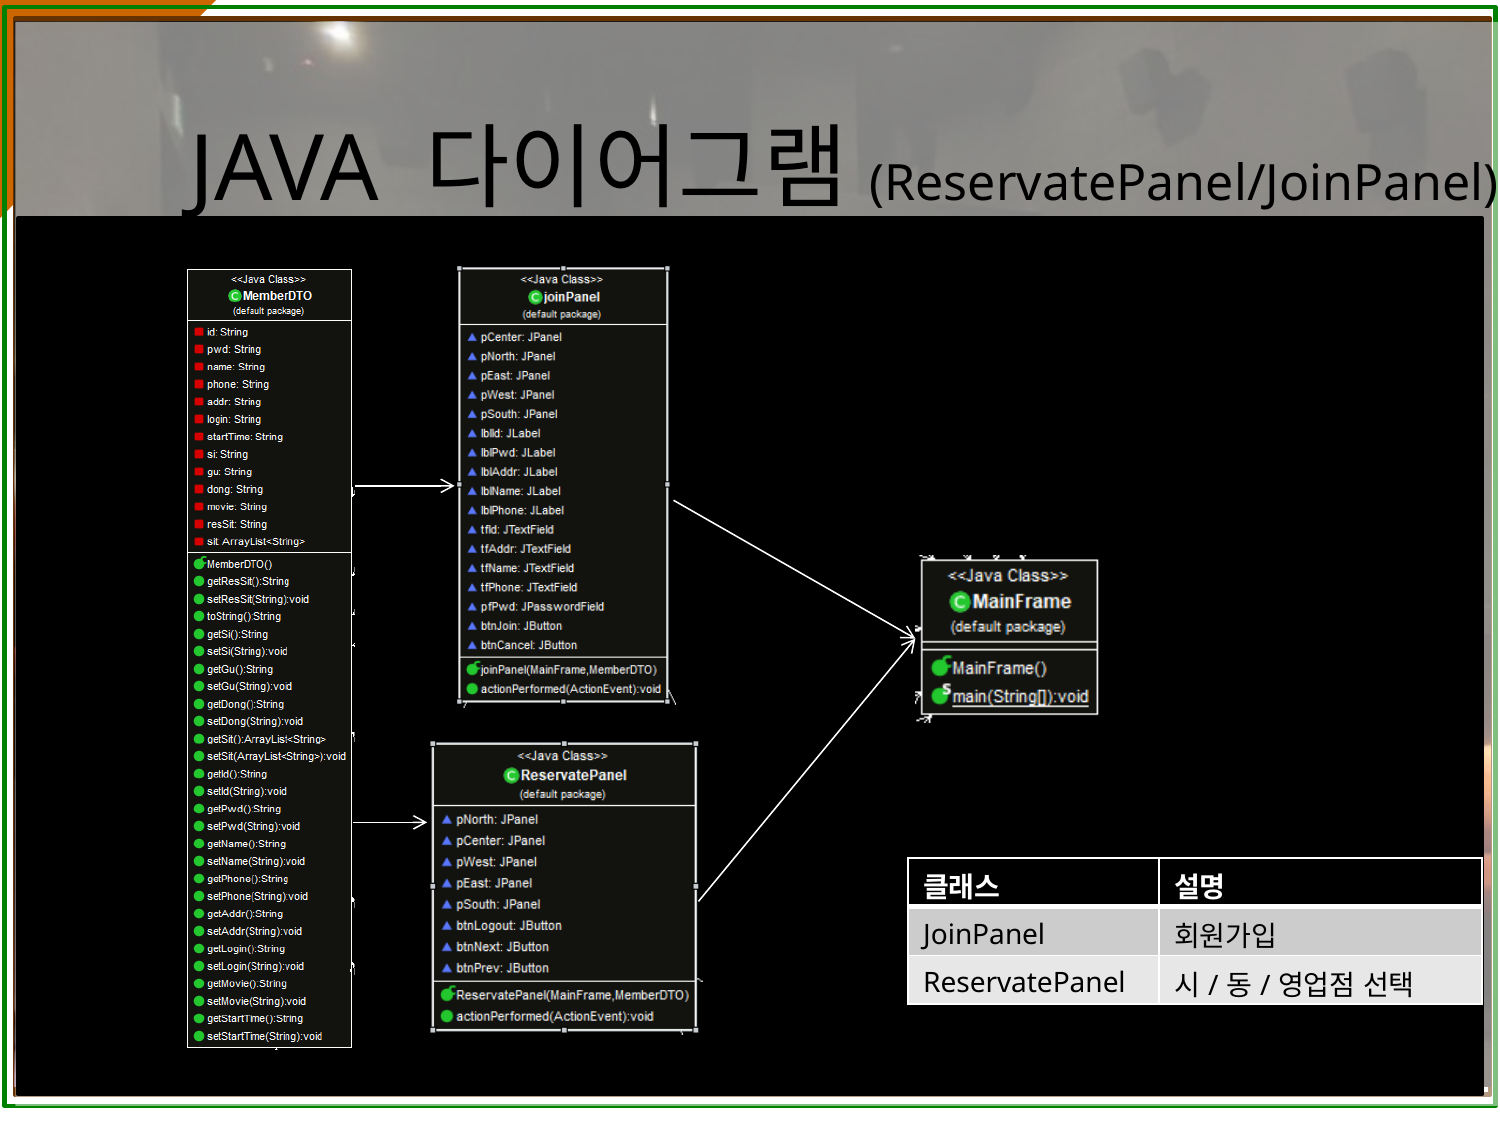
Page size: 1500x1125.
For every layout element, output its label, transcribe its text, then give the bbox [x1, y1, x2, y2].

text_box JAVA 다이어그램(ReservatePanel/JoinPanel) [174, 101, 1500, 227]
text_box MainPanel(로그인) [15, 21, 1491, 1087]
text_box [698, 638, 916, 902]
picture [184, 267, 356, 1051]
table_cell JoinPanel [909, 909, 1158, 955]
table_cell ReservatePanel [909, 956, 1158, 1003]
table_header 설명 [1160, 859, 1481, 904]
text_box [16, 216, 1484, 1096]
table_header 클래스 [919, 859, 1158, 904]
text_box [673, 500, 916, 639]
picture [916, 554, 1111, 723]
table_cell 회원가입 [1160, 909, 1481, 955]
picture [454, 263, 676, 709]
table_cell 시/동/영업점 선택 [1160, 956, 1481, 1003]
picture [426, 739, 704, 1035]
